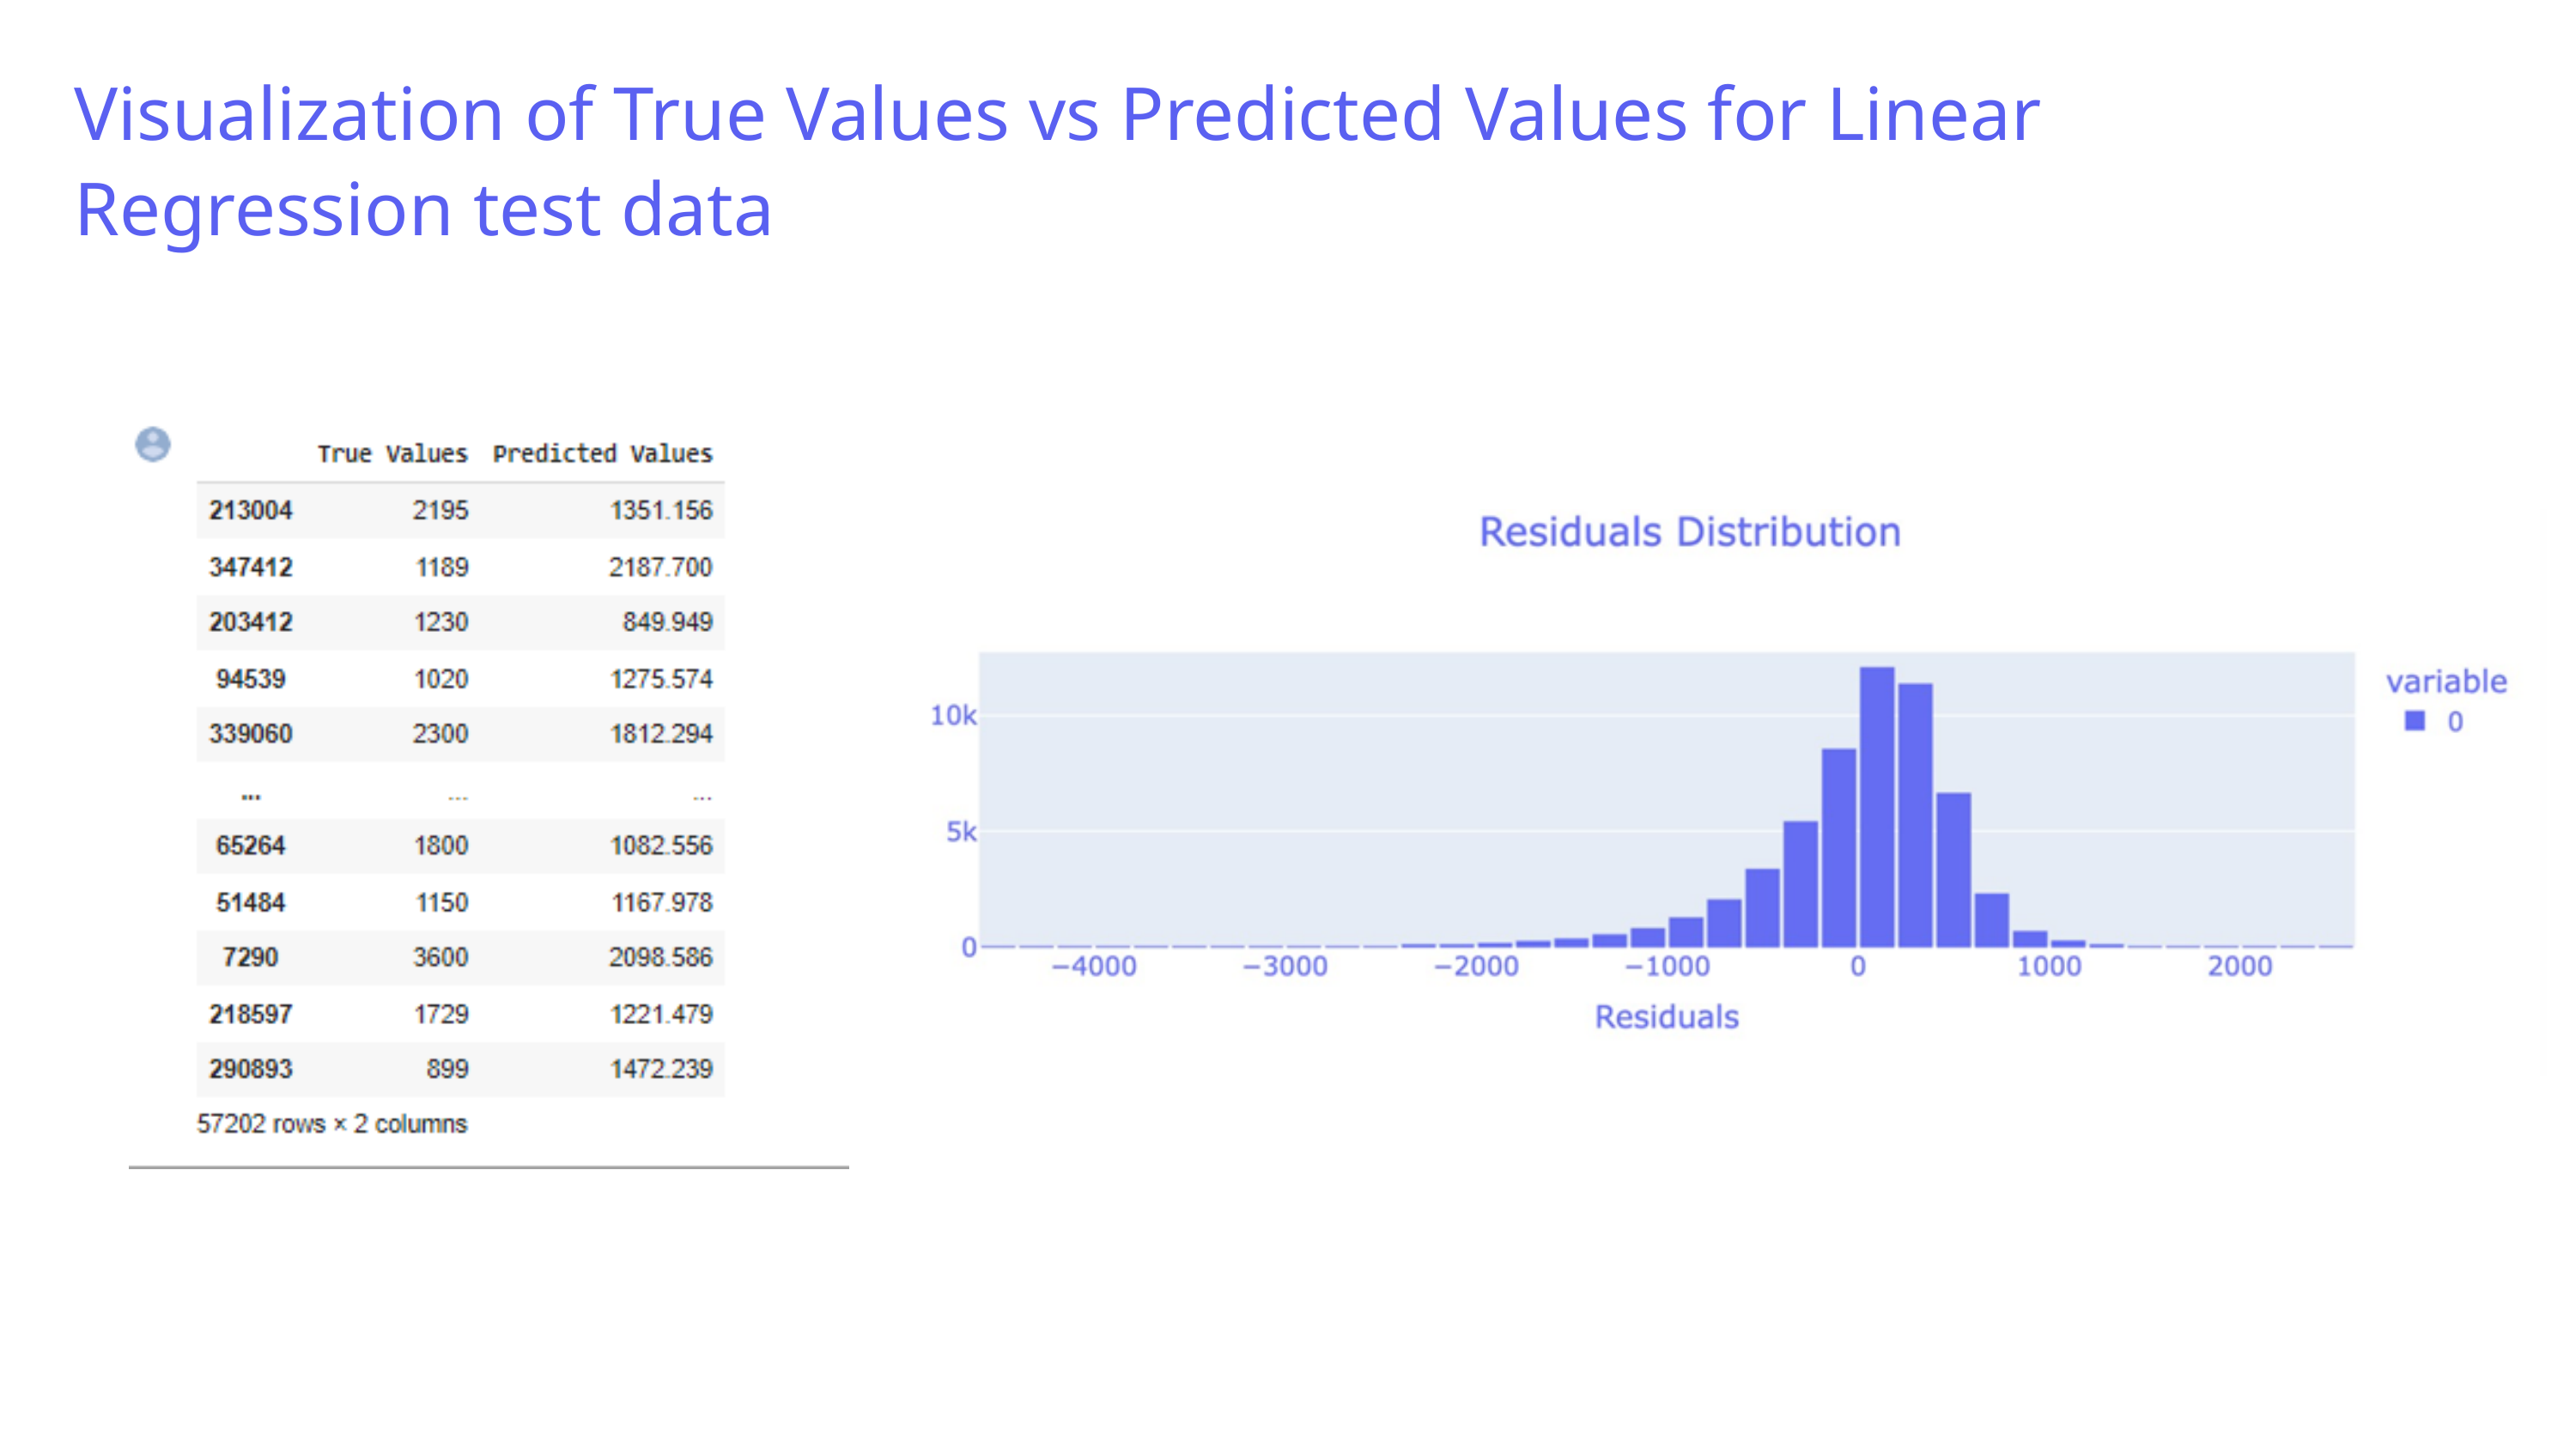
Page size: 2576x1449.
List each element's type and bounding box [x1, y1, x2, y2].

picture [128, 426, 849, 1170]
picture [912, 509, 2547, 1076]
text_box [74, 59, 2197, 426]
